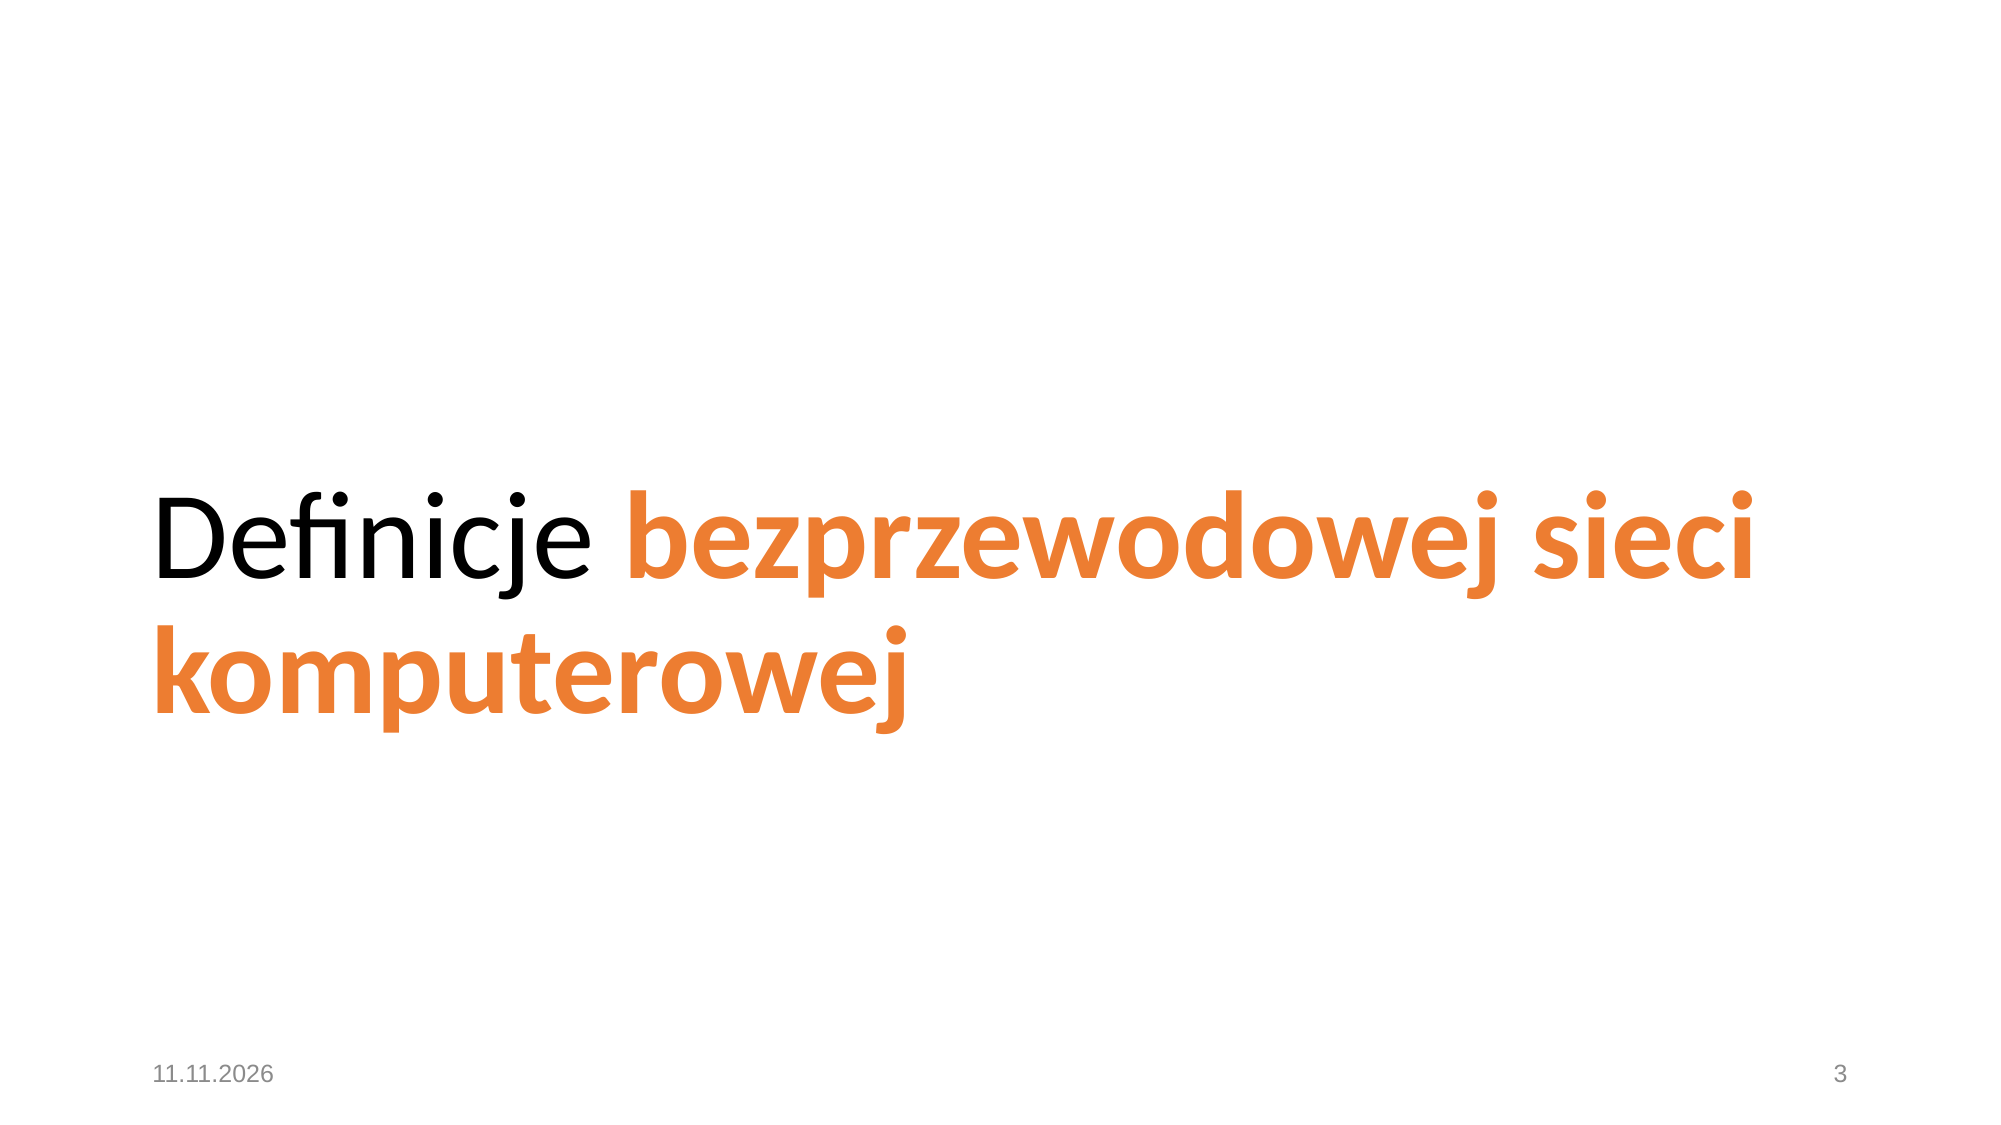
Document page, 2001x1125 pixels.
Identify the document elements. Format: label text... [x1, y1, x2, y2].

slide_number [137, 1042, 588, 1103]
title Definicje bezprzewodowej sieci komputerowej [136, 280, 1862, 749]
slide_number 3 [1412, 1042, 1863, 1103]
